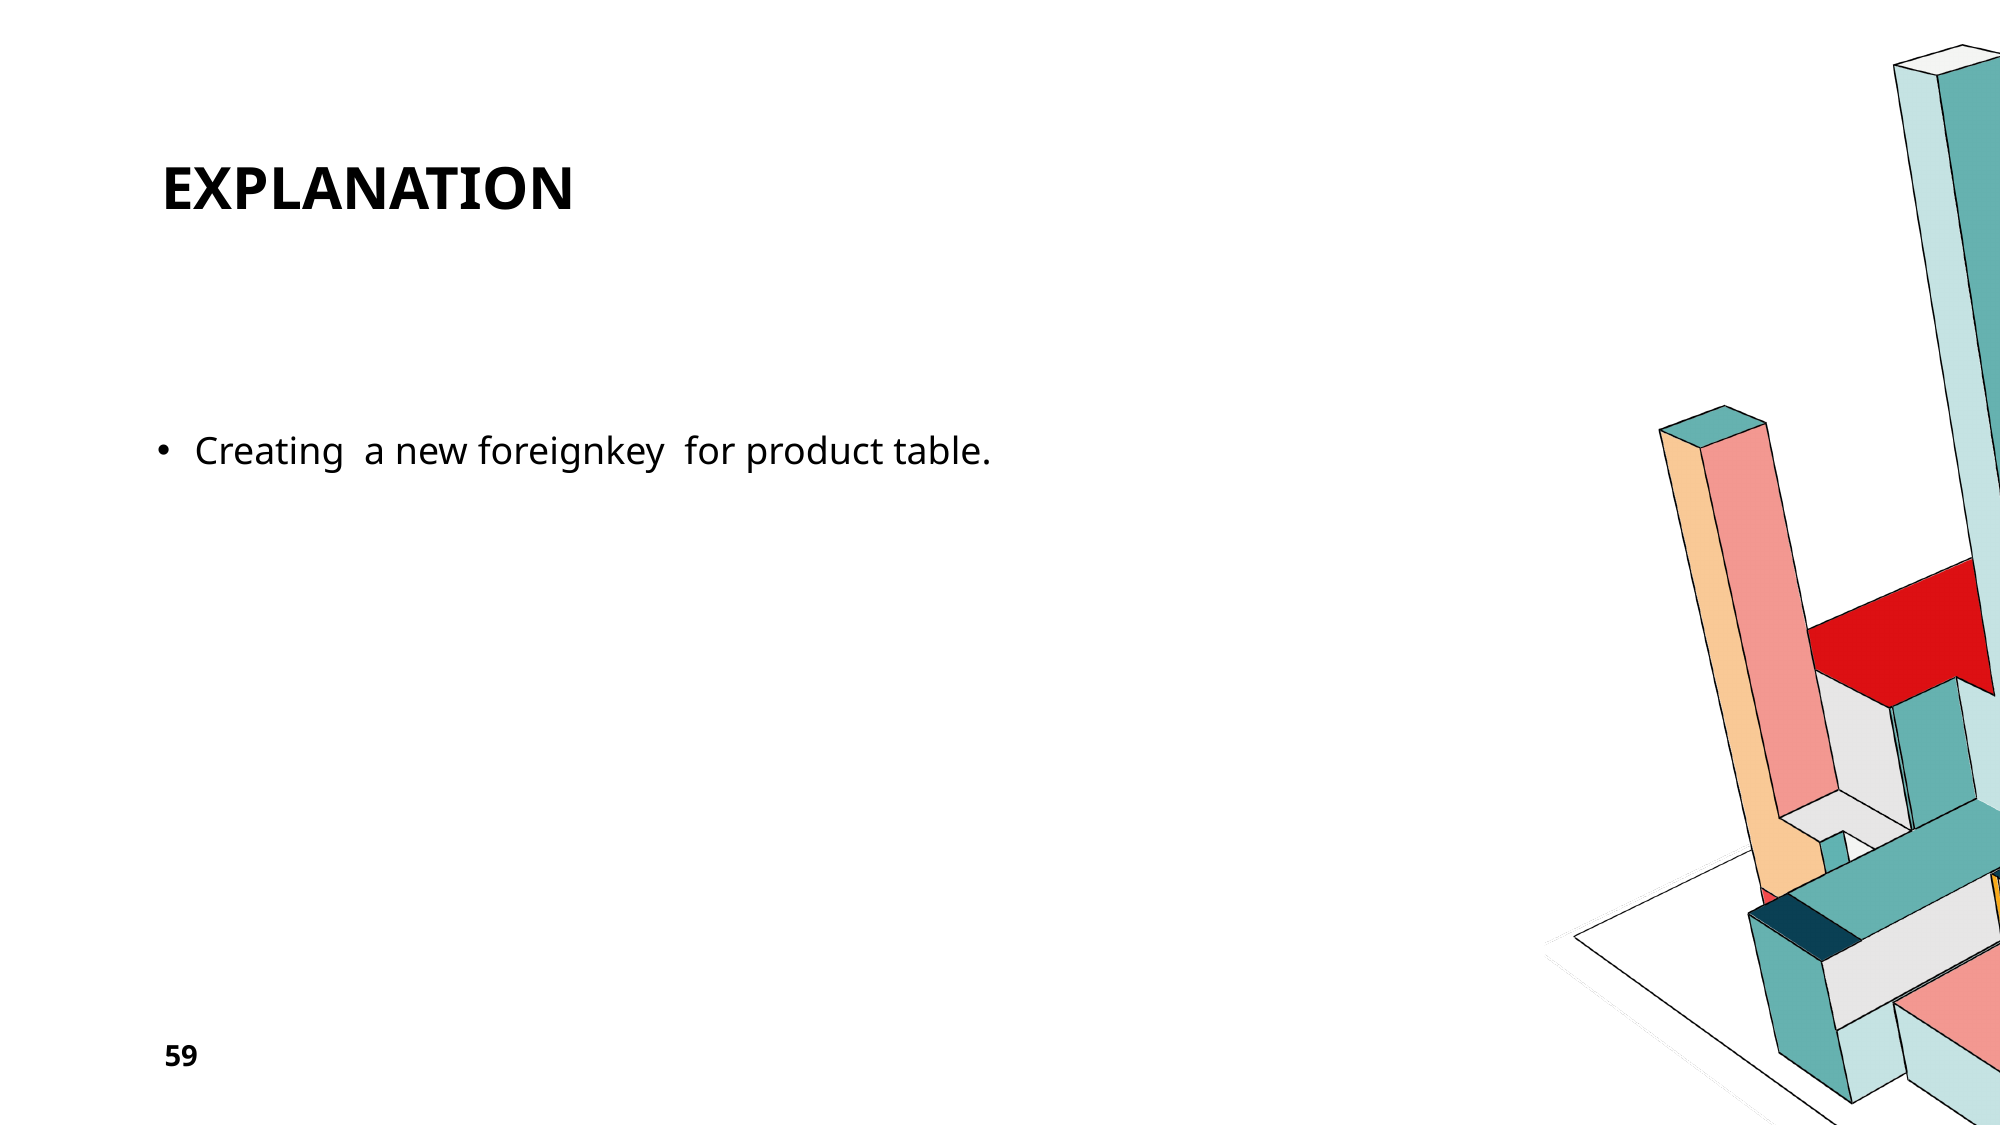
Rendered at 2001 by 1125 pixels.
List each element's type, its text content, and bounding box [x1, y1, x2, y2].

title EXPLANATION [146, 11, 1508, 230]
slide_number 59 [149, 1024, 588, 1085]
list Creating a new foreignkey for product table. [142, 339, 1508, 913]
picture [1544, 43, 2000, 1125]
